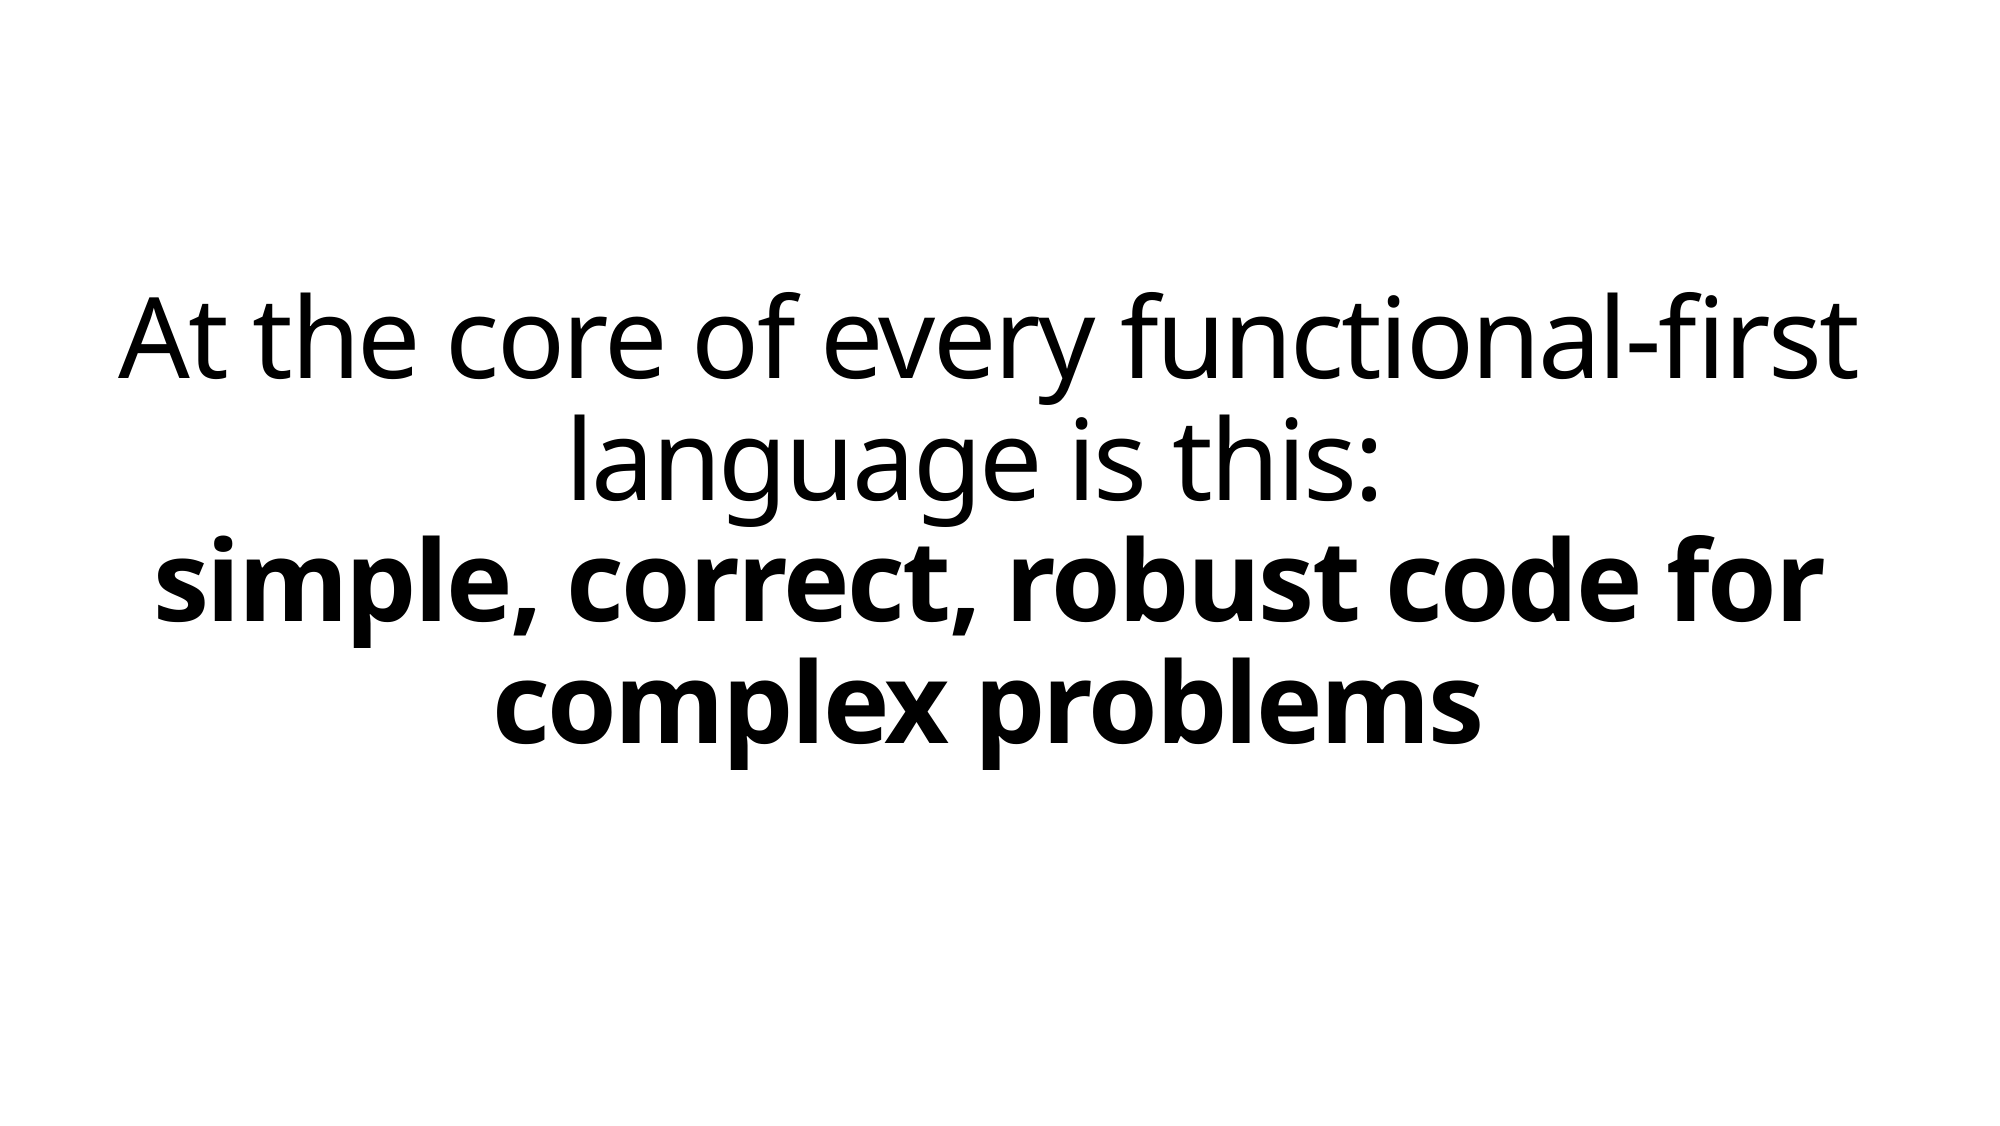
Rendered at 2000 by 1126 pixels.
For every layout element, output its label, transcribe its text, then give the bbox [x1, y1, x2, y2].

title At the core of every functional-first language is this: simple, correct, robust code for complex problems [72, 160, 1905, 774]
